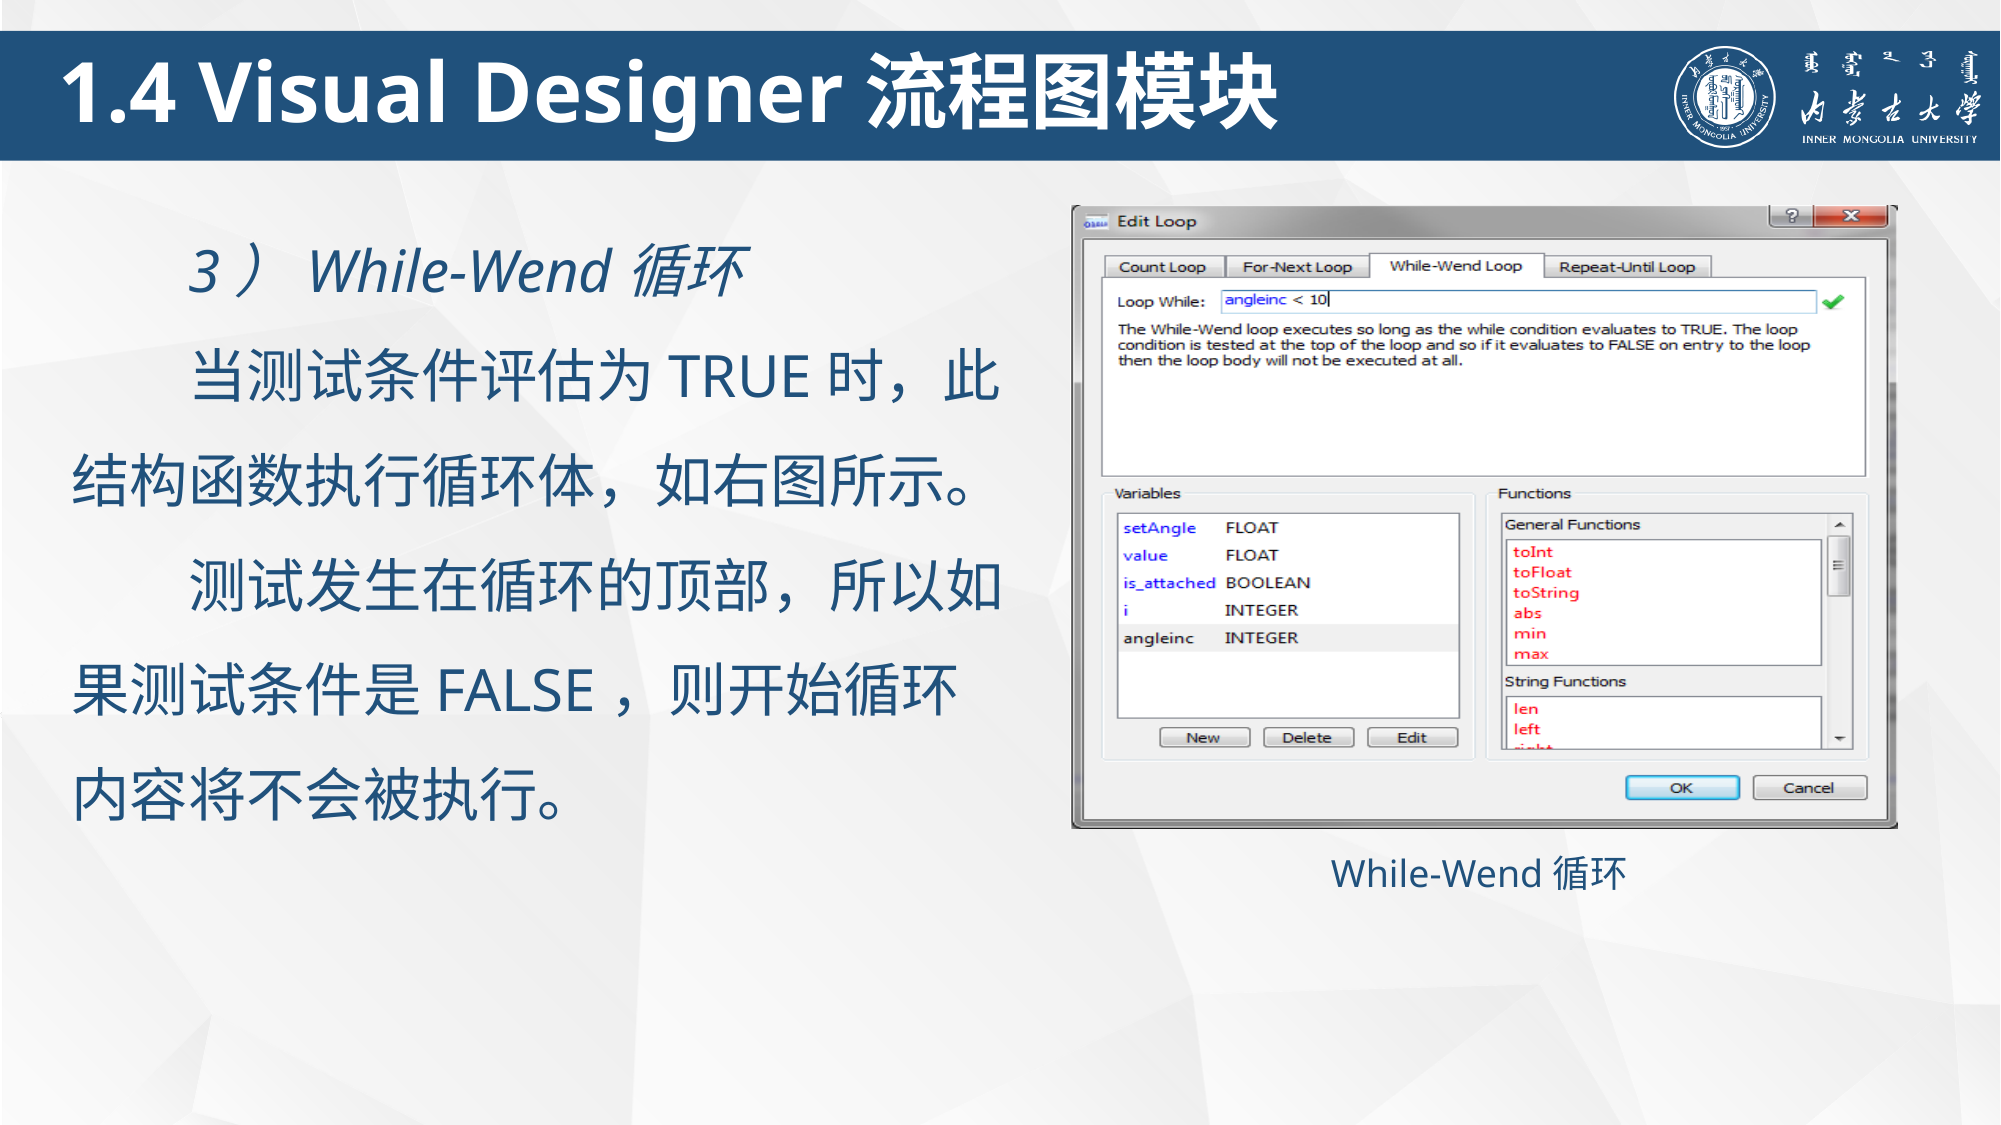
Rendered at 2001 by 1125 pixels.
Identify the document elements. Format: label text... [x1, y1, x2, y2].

picture [1673, 46, 1986, 150]
list 1.4 Visual Designer流程图模块 [43, 42, 1301, 148]
picture [0, 0, 2001, 1125]
text_box While-Wend循环 [1316, 842, 1652, 903]
text_box 3）While-Wend循环 当测试条件评估为TRUE时，此结构函数执行循环体，如右图所示。 测试发生在循环的顶部，所以如果测试条件是FALSE，则开始循环内容将不会被执行。 [57, 191, 1029, 836]
